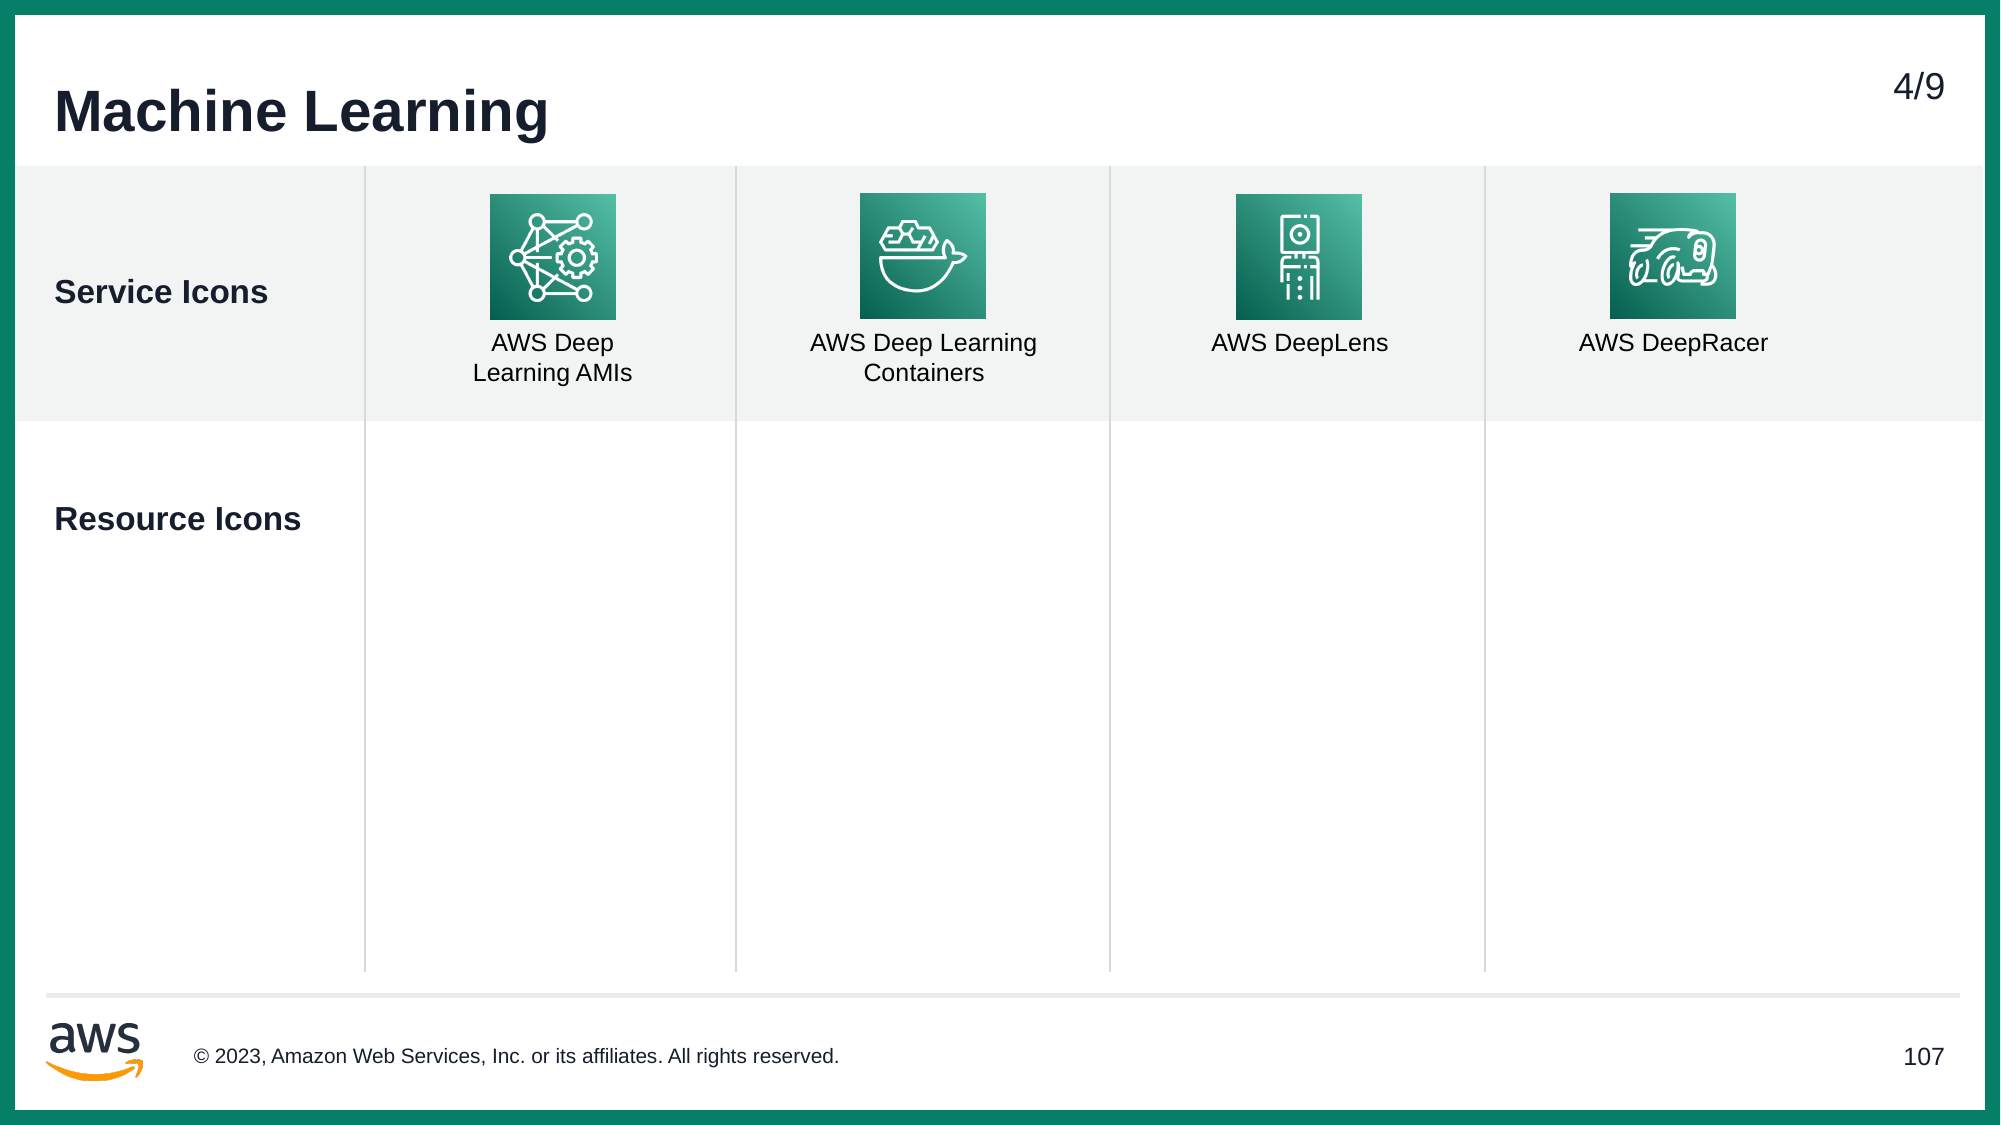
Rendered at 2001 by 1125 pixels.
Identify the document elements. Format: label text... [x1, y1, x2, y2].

text_box AWS Deep Learning Containers [736, 319, 1109, 394]
title Machine Learning [39, 59, 1457, 166]
picture [860, 193, 986, 319]
text_box AWS DeepLens [1113, 319, 1484, 364]
footer © 2023, Amazon Web Services, Inc. or its affiliates. All rights reserved. [178, 1025, 911, 1086]
picture [1236, 194, 1362, 320]
picture [1610, 193, 1736, 319]
list 4/9 [1693, 59, 1961, 166]
text_box AWS DeepRacer [1493, 319, 1855, 364]
picture [490, 194, 616, 320]
slide_number 107 [1493, 1025, 1961, 1086]
picture [46, 1023, 143, 1081]
text_box AWS Deep Learning AMIs [369, 319, 735, 394]
